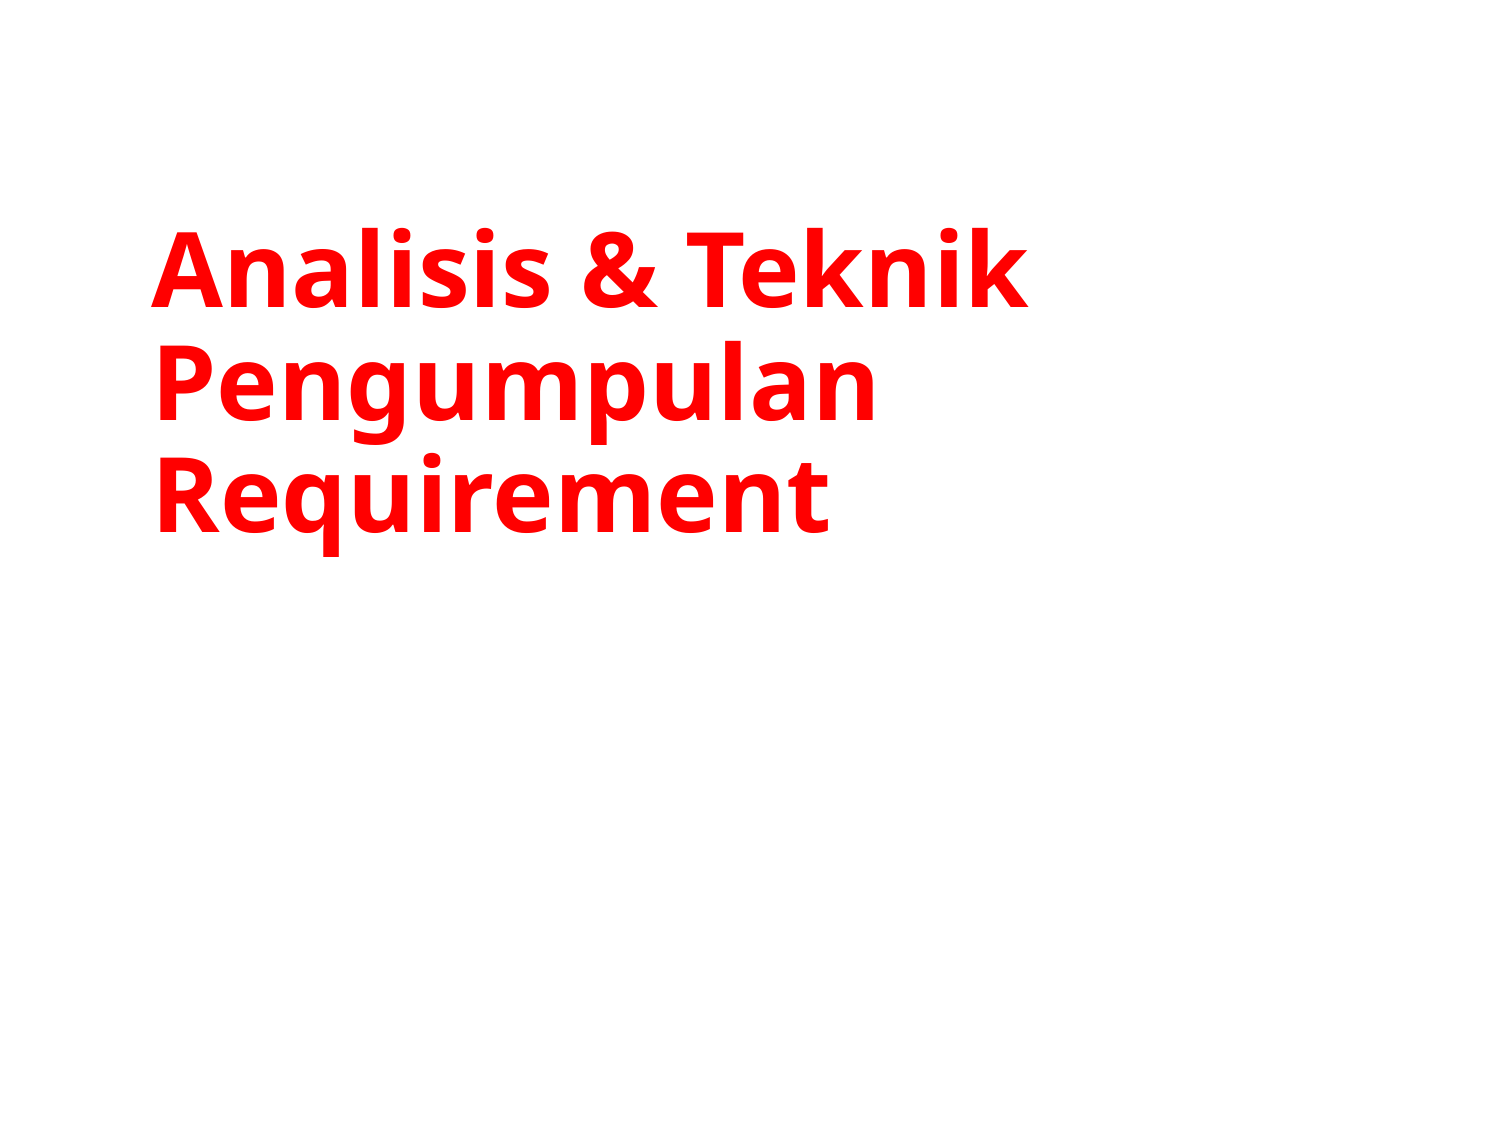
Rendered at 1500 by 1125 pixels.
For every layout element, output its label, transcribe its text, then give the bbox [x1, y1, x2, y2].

title Analisis & Teknik Pengumpulan Requirement [136, 183, 1353, 563]
